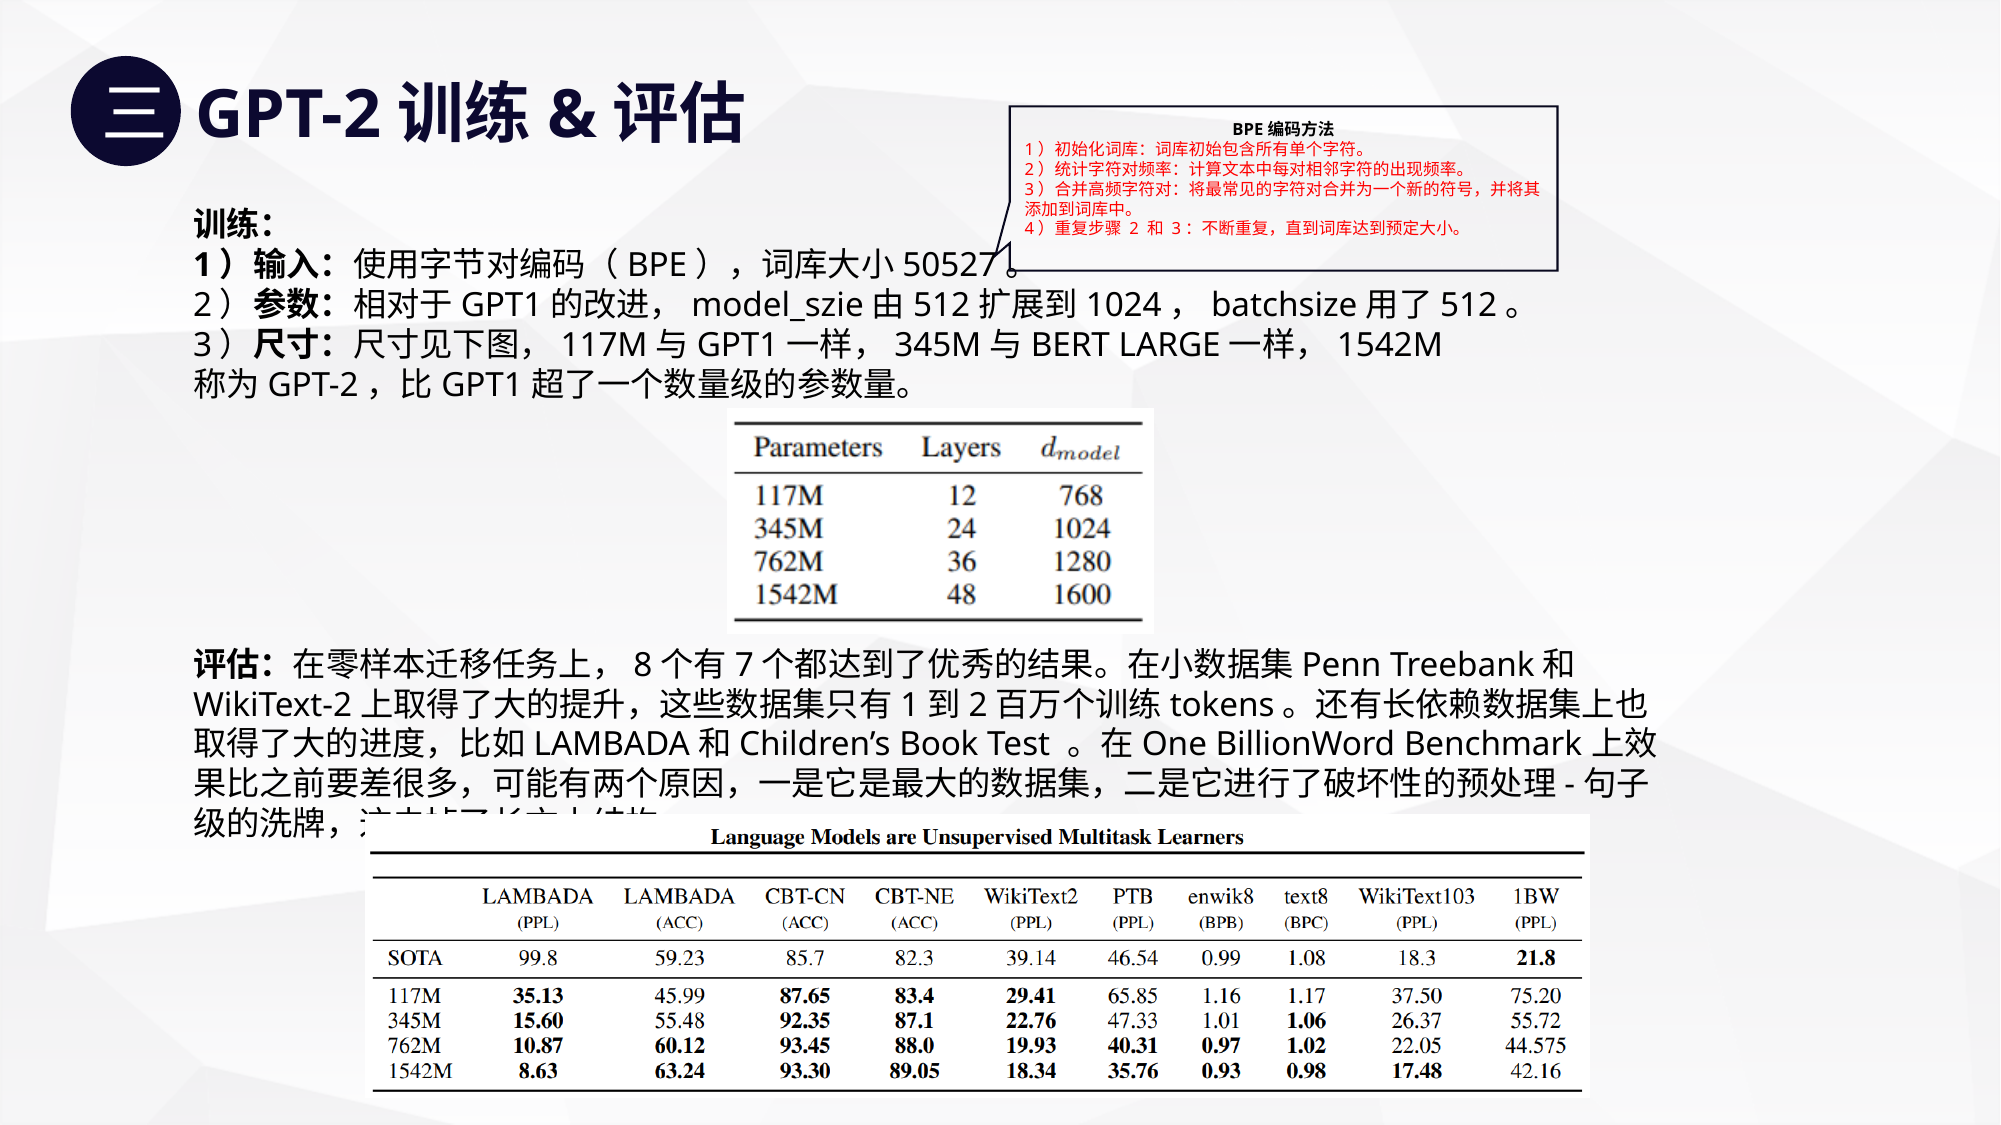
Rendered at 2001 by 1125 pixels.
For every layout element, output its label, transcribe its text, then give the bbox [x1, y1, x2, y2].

text_box BPE编码方法 1）初始化词库：词库初始包含所有单个字符。 2）统计字符对频率：计算文本中每对相邻字符的出现频率。 3）合并高频字符对：将最常见的字符对合并为一个新的符号，并将其添加到词库中。 4）重复步骤 2 和 3：不断重复，直到词库达到预定大小。 [993, 105, 1559, 272]
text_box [70, 56, 810, 167]
picture [0, 0, 2001, 1125]
text_box 训练： 1）输入：使用字节对编码（BPE），词库大小50527。 2）参数：相对于GPT1的改进，model_szie由512扩展到1024，batchsize用了512。 3）尺寸：尺寸见下图，117M与GPT1一样，345M与BERT LARGE一样，1542M 称为GPT-2，比GPT1超了一个数量级的参数量。 评估：在零样本迁移任务上，8个有7个都达到了优秀的结果。在小数据集Penn Treebank和WikiText-2上取得了大的提升，这些数据集只有1到2百万个训练tokens。还有长依赖数据集上也取得了大的进度，比如LAMBADA和Children’s Book Test 。在One BillionWord Benchmark上效果比之前要差很多，可能有两个原因，一是它是最大的数据集，二是它进行了破坏性的预处理-句子级的洗牌，这去掉了长文本结构。 [178, 196, 1683, 1111]
